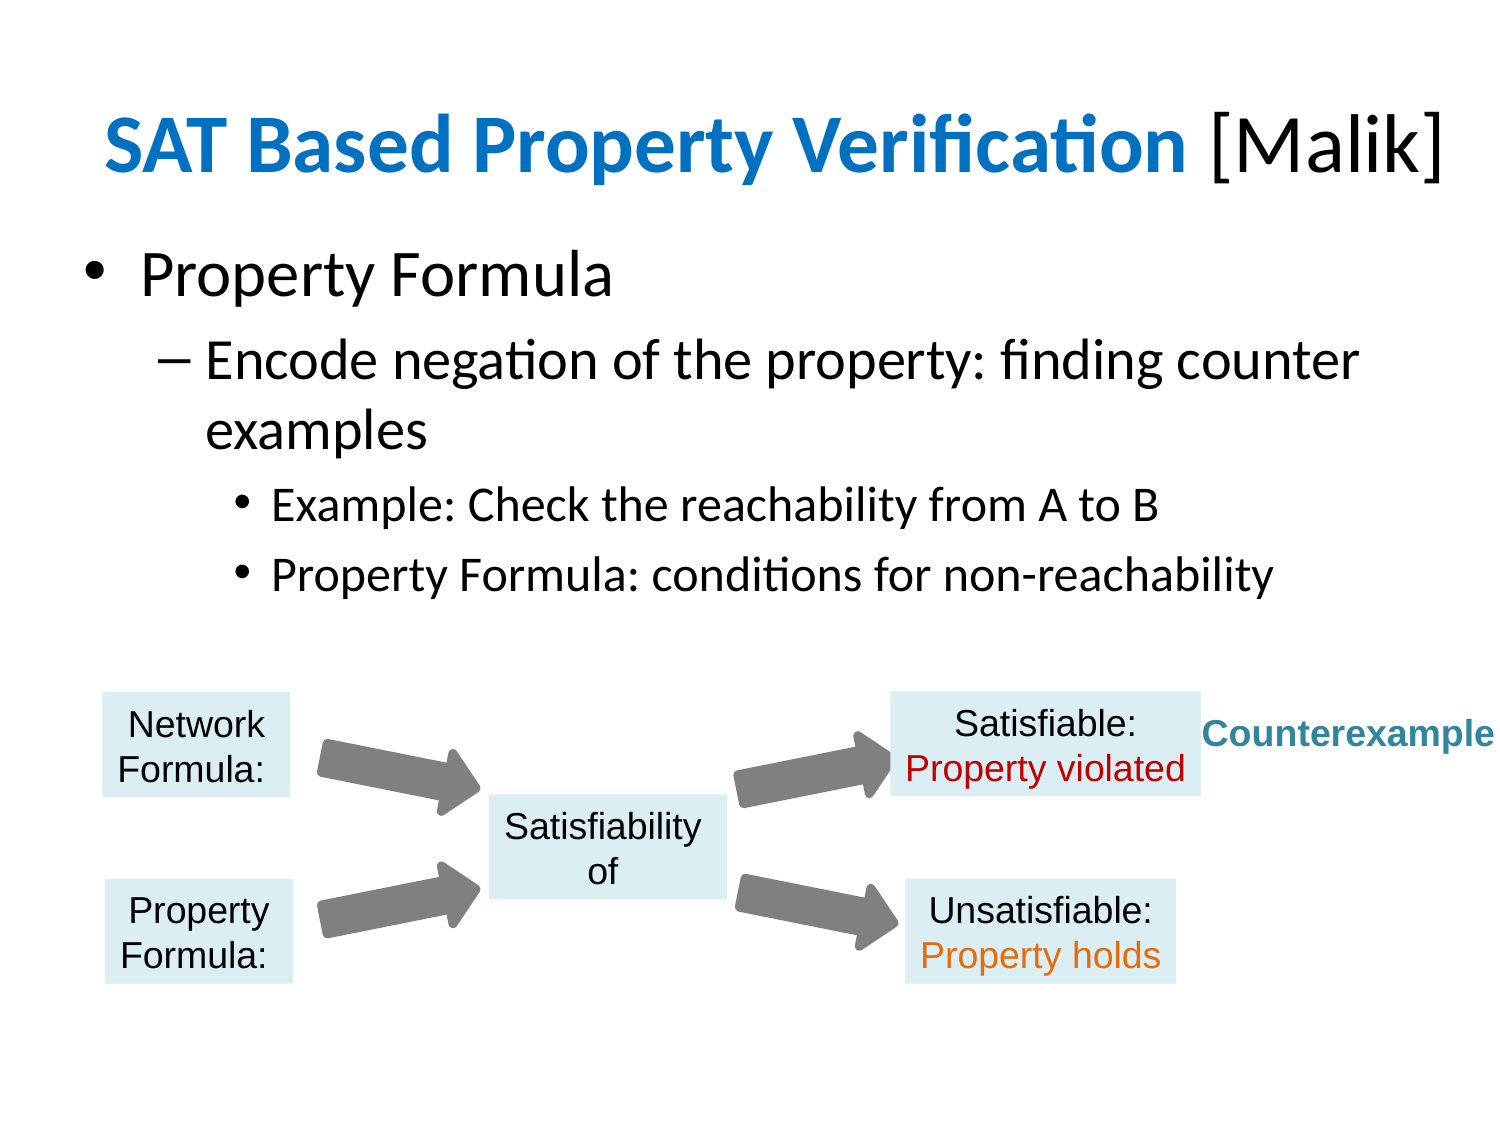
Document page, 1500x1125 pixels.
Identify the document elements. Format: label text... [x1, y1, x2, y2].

text_box Counterexample [1186, 701, 1500, 762]
list Property Formula Encode negation of the property: finding counter examples Example: Check the reachability from A to B Property Formula: conditions for non-reachability [68, 222, 1419, 999]
title SAT Based Property Verification [Malik] [74, 44, 1476, 233]
